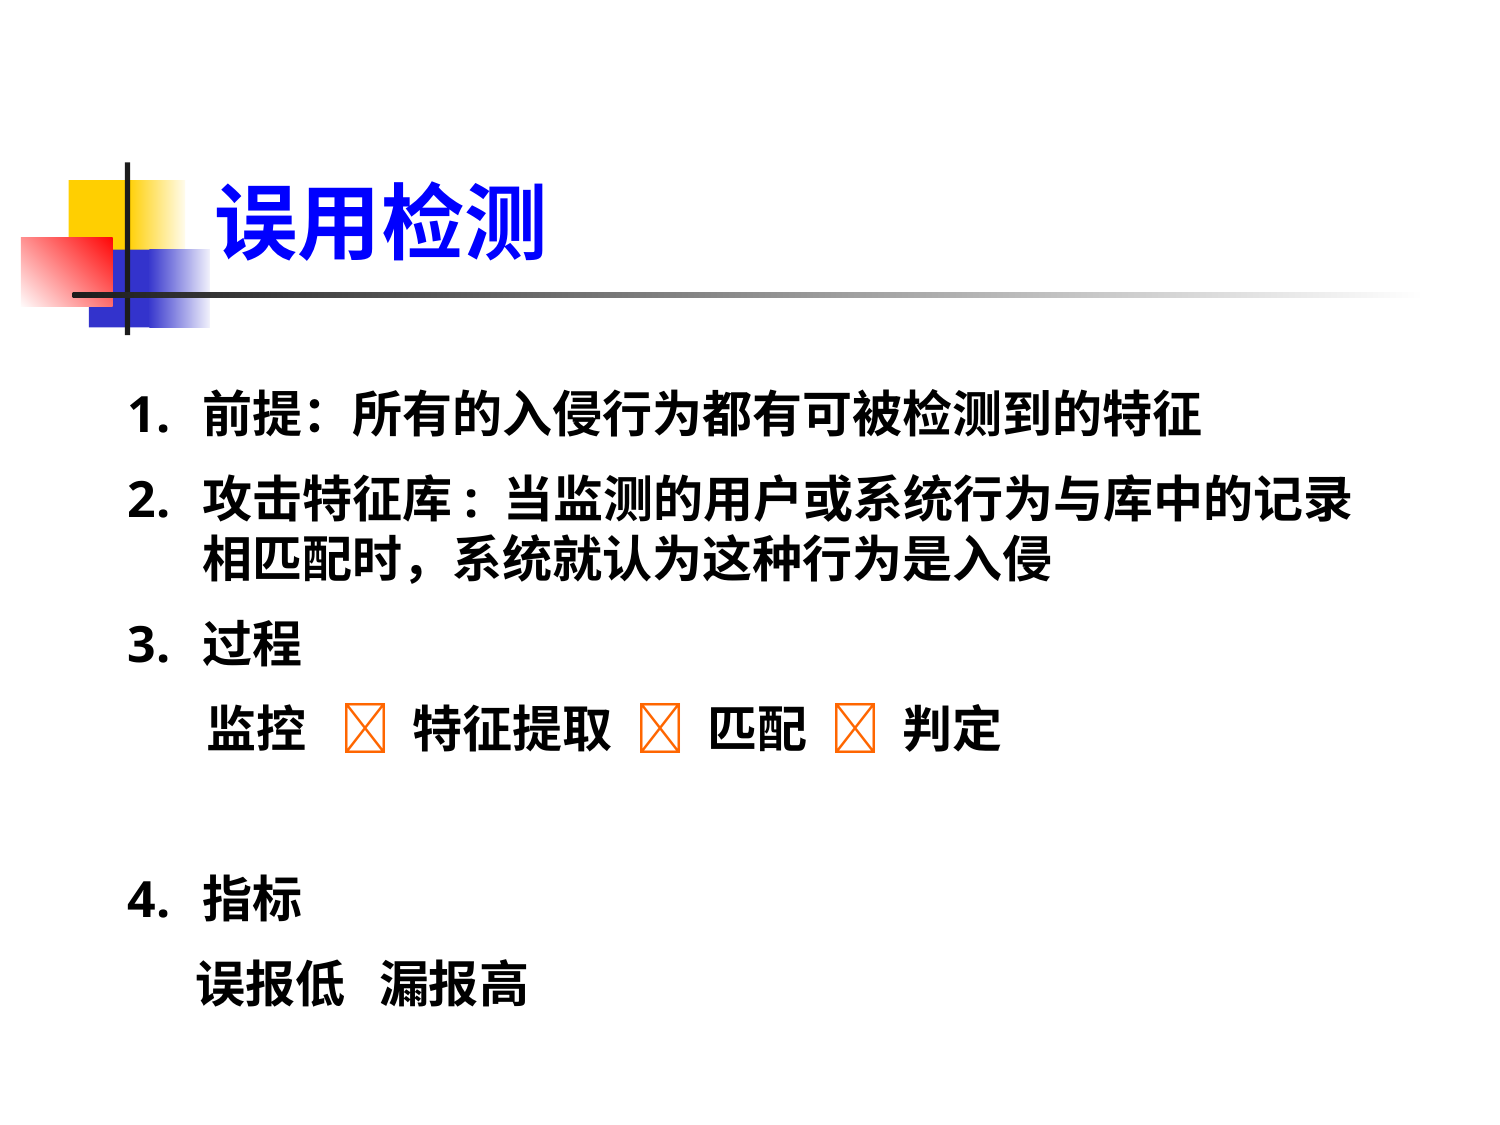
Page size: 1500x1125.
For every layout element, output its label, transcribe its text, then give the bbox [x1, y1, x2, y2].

text_box 前提：所有的入侵行为都有可被检测到的特征 攻击特征库: 当监测的用户或系统行为与库中的记录相匹配时，系统就认为这种行为是入侵 过程 监控  特征提取  匹配  判定 指标 误报低 漏报高 [112, 374, 1375, 1020]
text_box 误用检测 [200, 162, 1150, 278]
